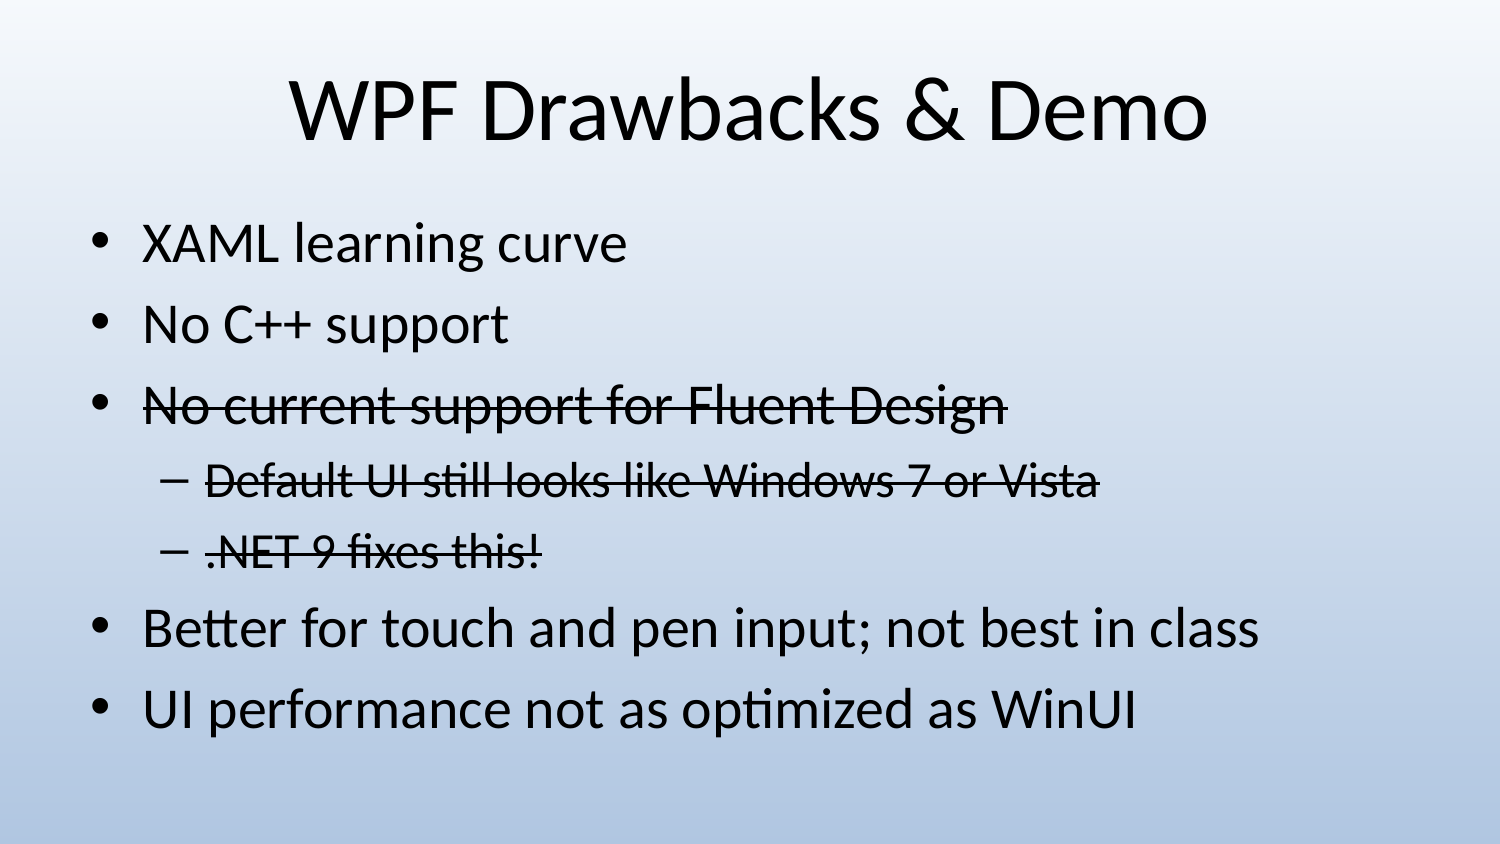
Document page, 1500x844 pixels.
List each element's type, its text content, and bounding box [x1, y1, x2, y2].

list XAML learning curve No C++ support No current support for Fluent Design Default UI still looks like Windows 7 or Vista .NET 9 fixes this! Better for touch and pen input; not best in class UI performance not as optimized as WinUI [75, 196, 1425, 754]
title WPF Drawbacks & Demo [75, 33, 1425, 175]
